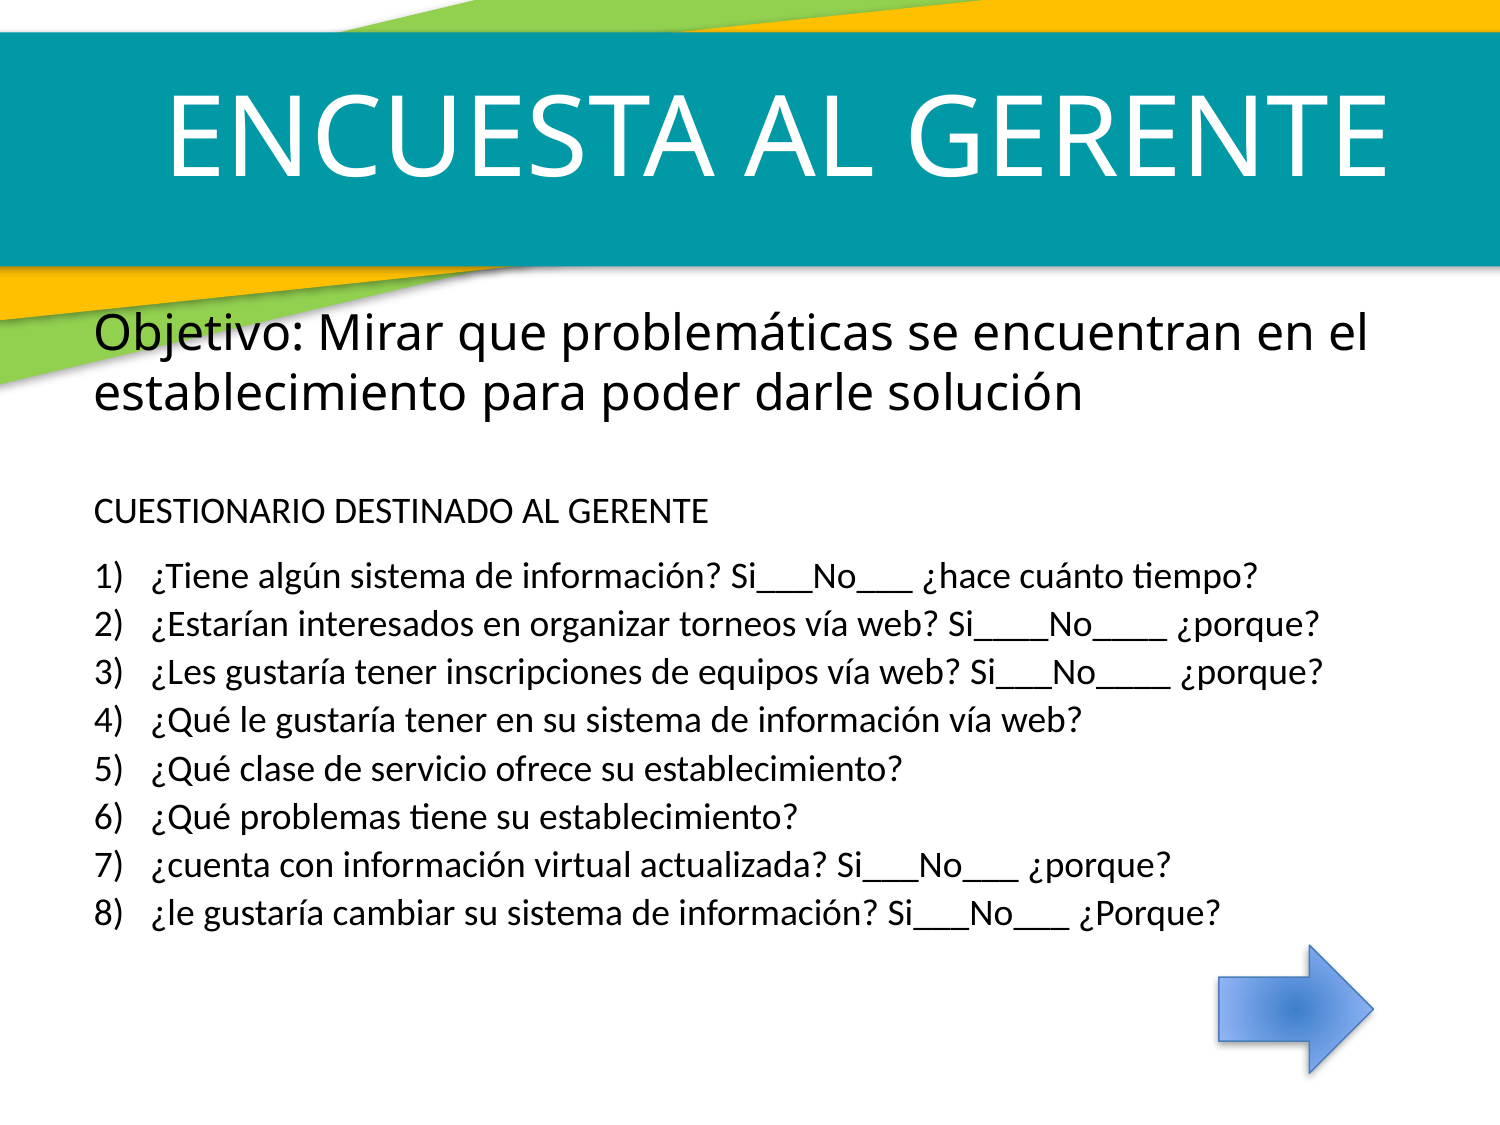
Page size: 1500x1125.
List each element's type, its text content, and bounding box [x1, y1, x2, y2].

text_box ENCUESTA AL GERENTE [0, 56, 1500, 207]
text_box CUESTIONARIO DESTINADO AL GERENTE ¿Tiene algún sistema de información? Si___No___ ¿hace cuánto tiempo? ¿Estarían interesados en organizar torneos vía web? Si____No____ ¿porque? ¿Les gustaría tener inscripciones de equipos vía web? Si___No____ ¿porque? ¿Qué le gustaría tener en su sistema de información vía web? ¿Qué clase de servicio ofrece su establecimiento? ¿Qué problemas tiene su establecimiento? ¿cuenta con información virtual actualizada? Si___No___ ¿porque? ¿le gustaría cambiar su sistema de información? Si___No___ ¿Porque? [78, 475, 1482, 941]
text_box [1218, 944, 1374, 1074]
text_box Objetivo: Mirar que problemáticas se encuentran en el establecimiento para poder darle solución [78, 292, 1386, 428]
